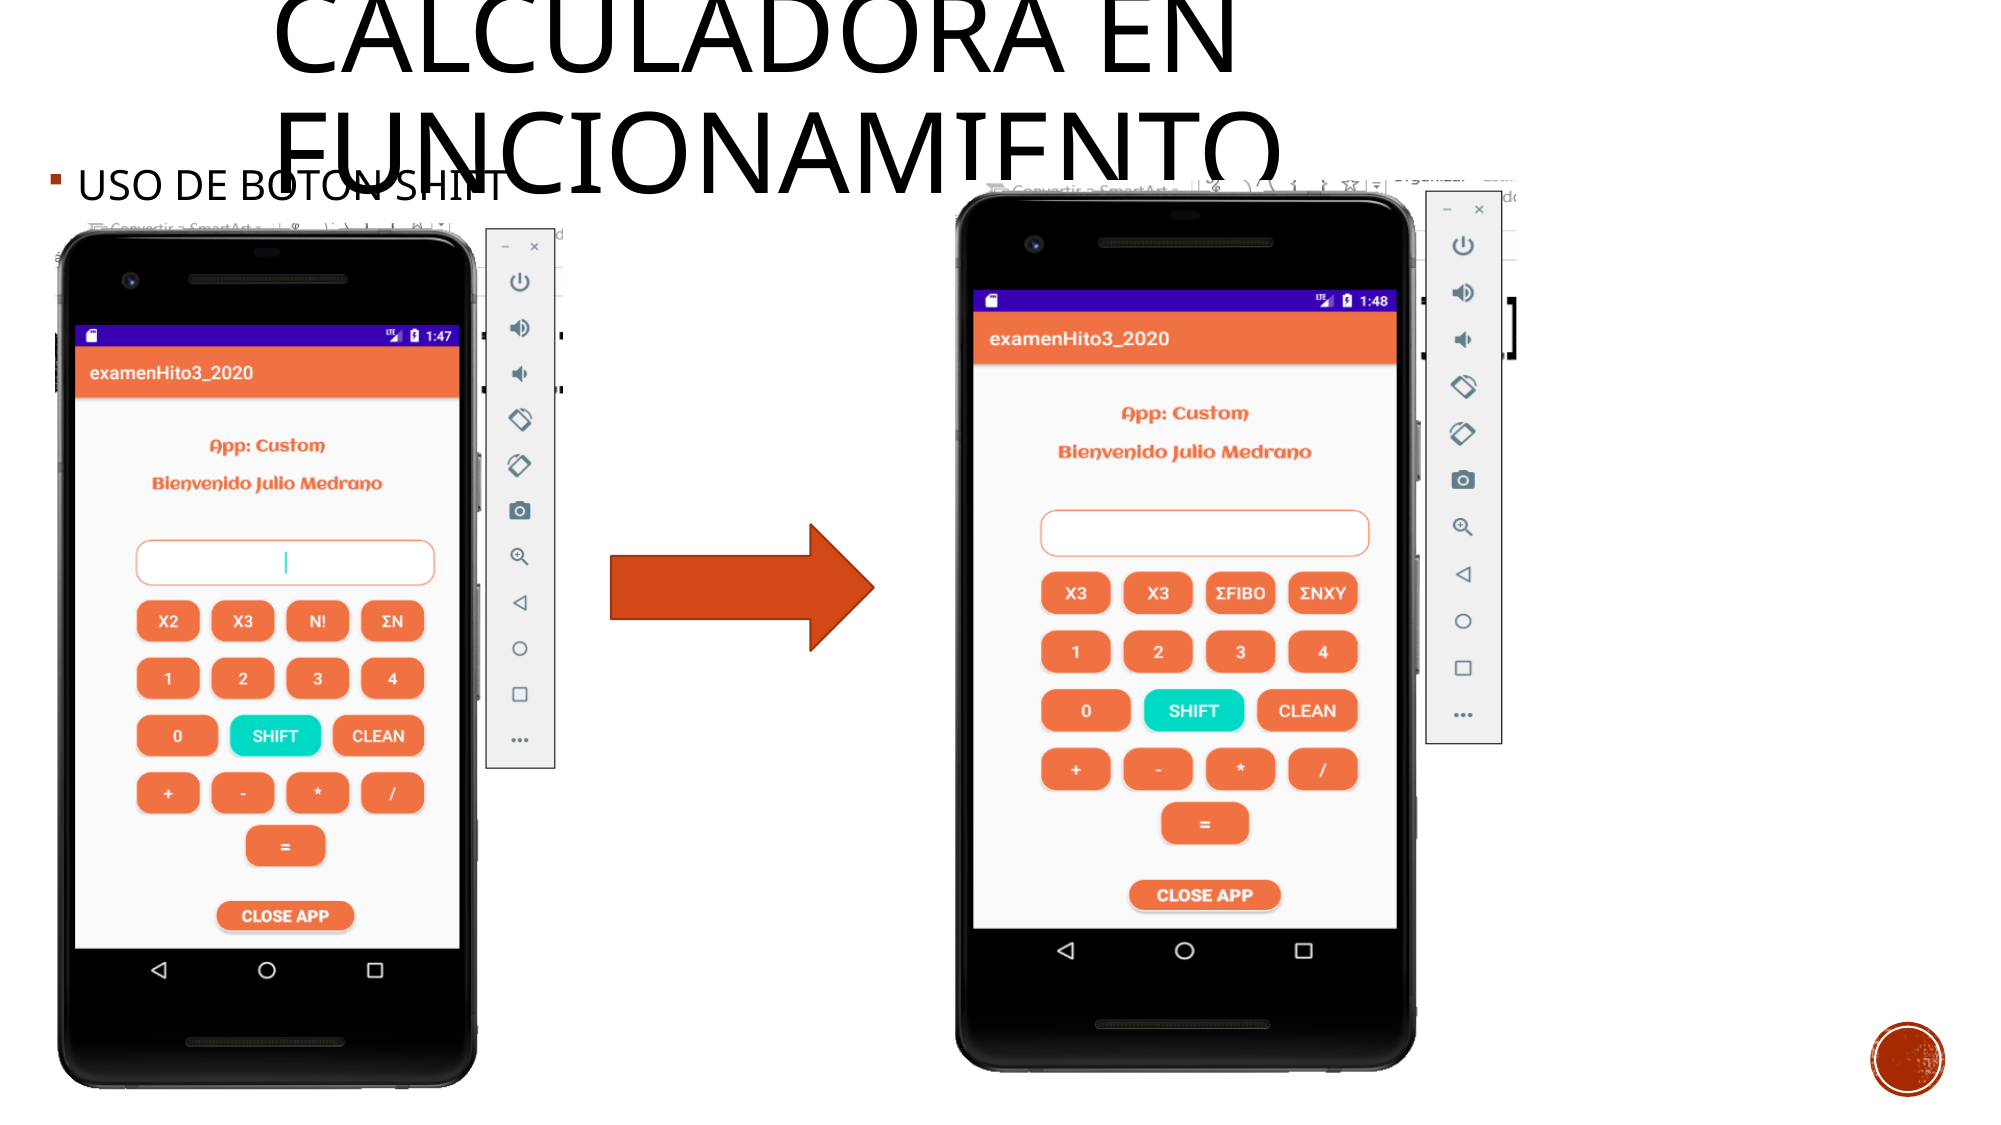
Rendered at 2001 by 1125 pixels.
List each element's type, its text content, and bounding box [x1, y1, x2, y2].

title Calculadora en funcionamiento [255, 25, 1656, 156]
picture [955, 180, 1517, 1082]
list USO DE BOTON SHIFT [33, 156, 1931, 1088]
text_box [609, 523, 875, 652]
picture [55, 223, 563, 1104]
